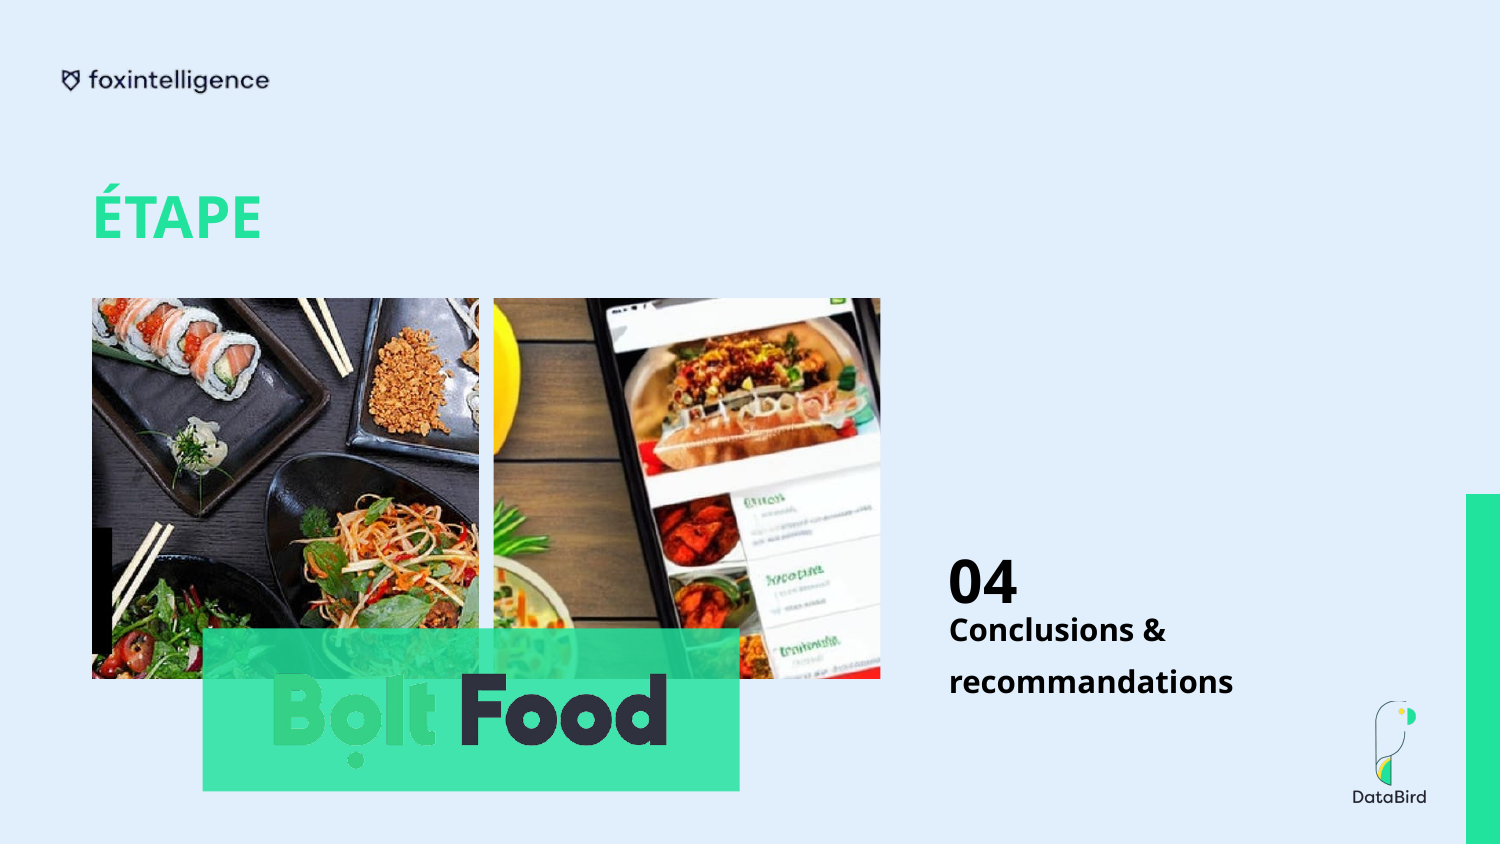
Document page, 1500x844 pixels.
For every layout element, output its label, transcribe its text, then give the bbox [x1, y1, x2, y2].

text_box [202, 688, 740, 792]
text_box [1465, 493, 1500, 844]
text_box Conclusions & recommandations [948, 595, 1376, 700]
picture [91, 298, 480, 679]
text_box [240, 641, 700, 779]
picture [493, 298, 881, 679]
text_box [36, 37, 286, 132]
text_box 04 [948, 514, 1118, 595]
text_box ÉTAPE [91, 160, 579, 250]
text_box [1338, 701, 1441, 818]
text_box [484, 628, 488, 641]
